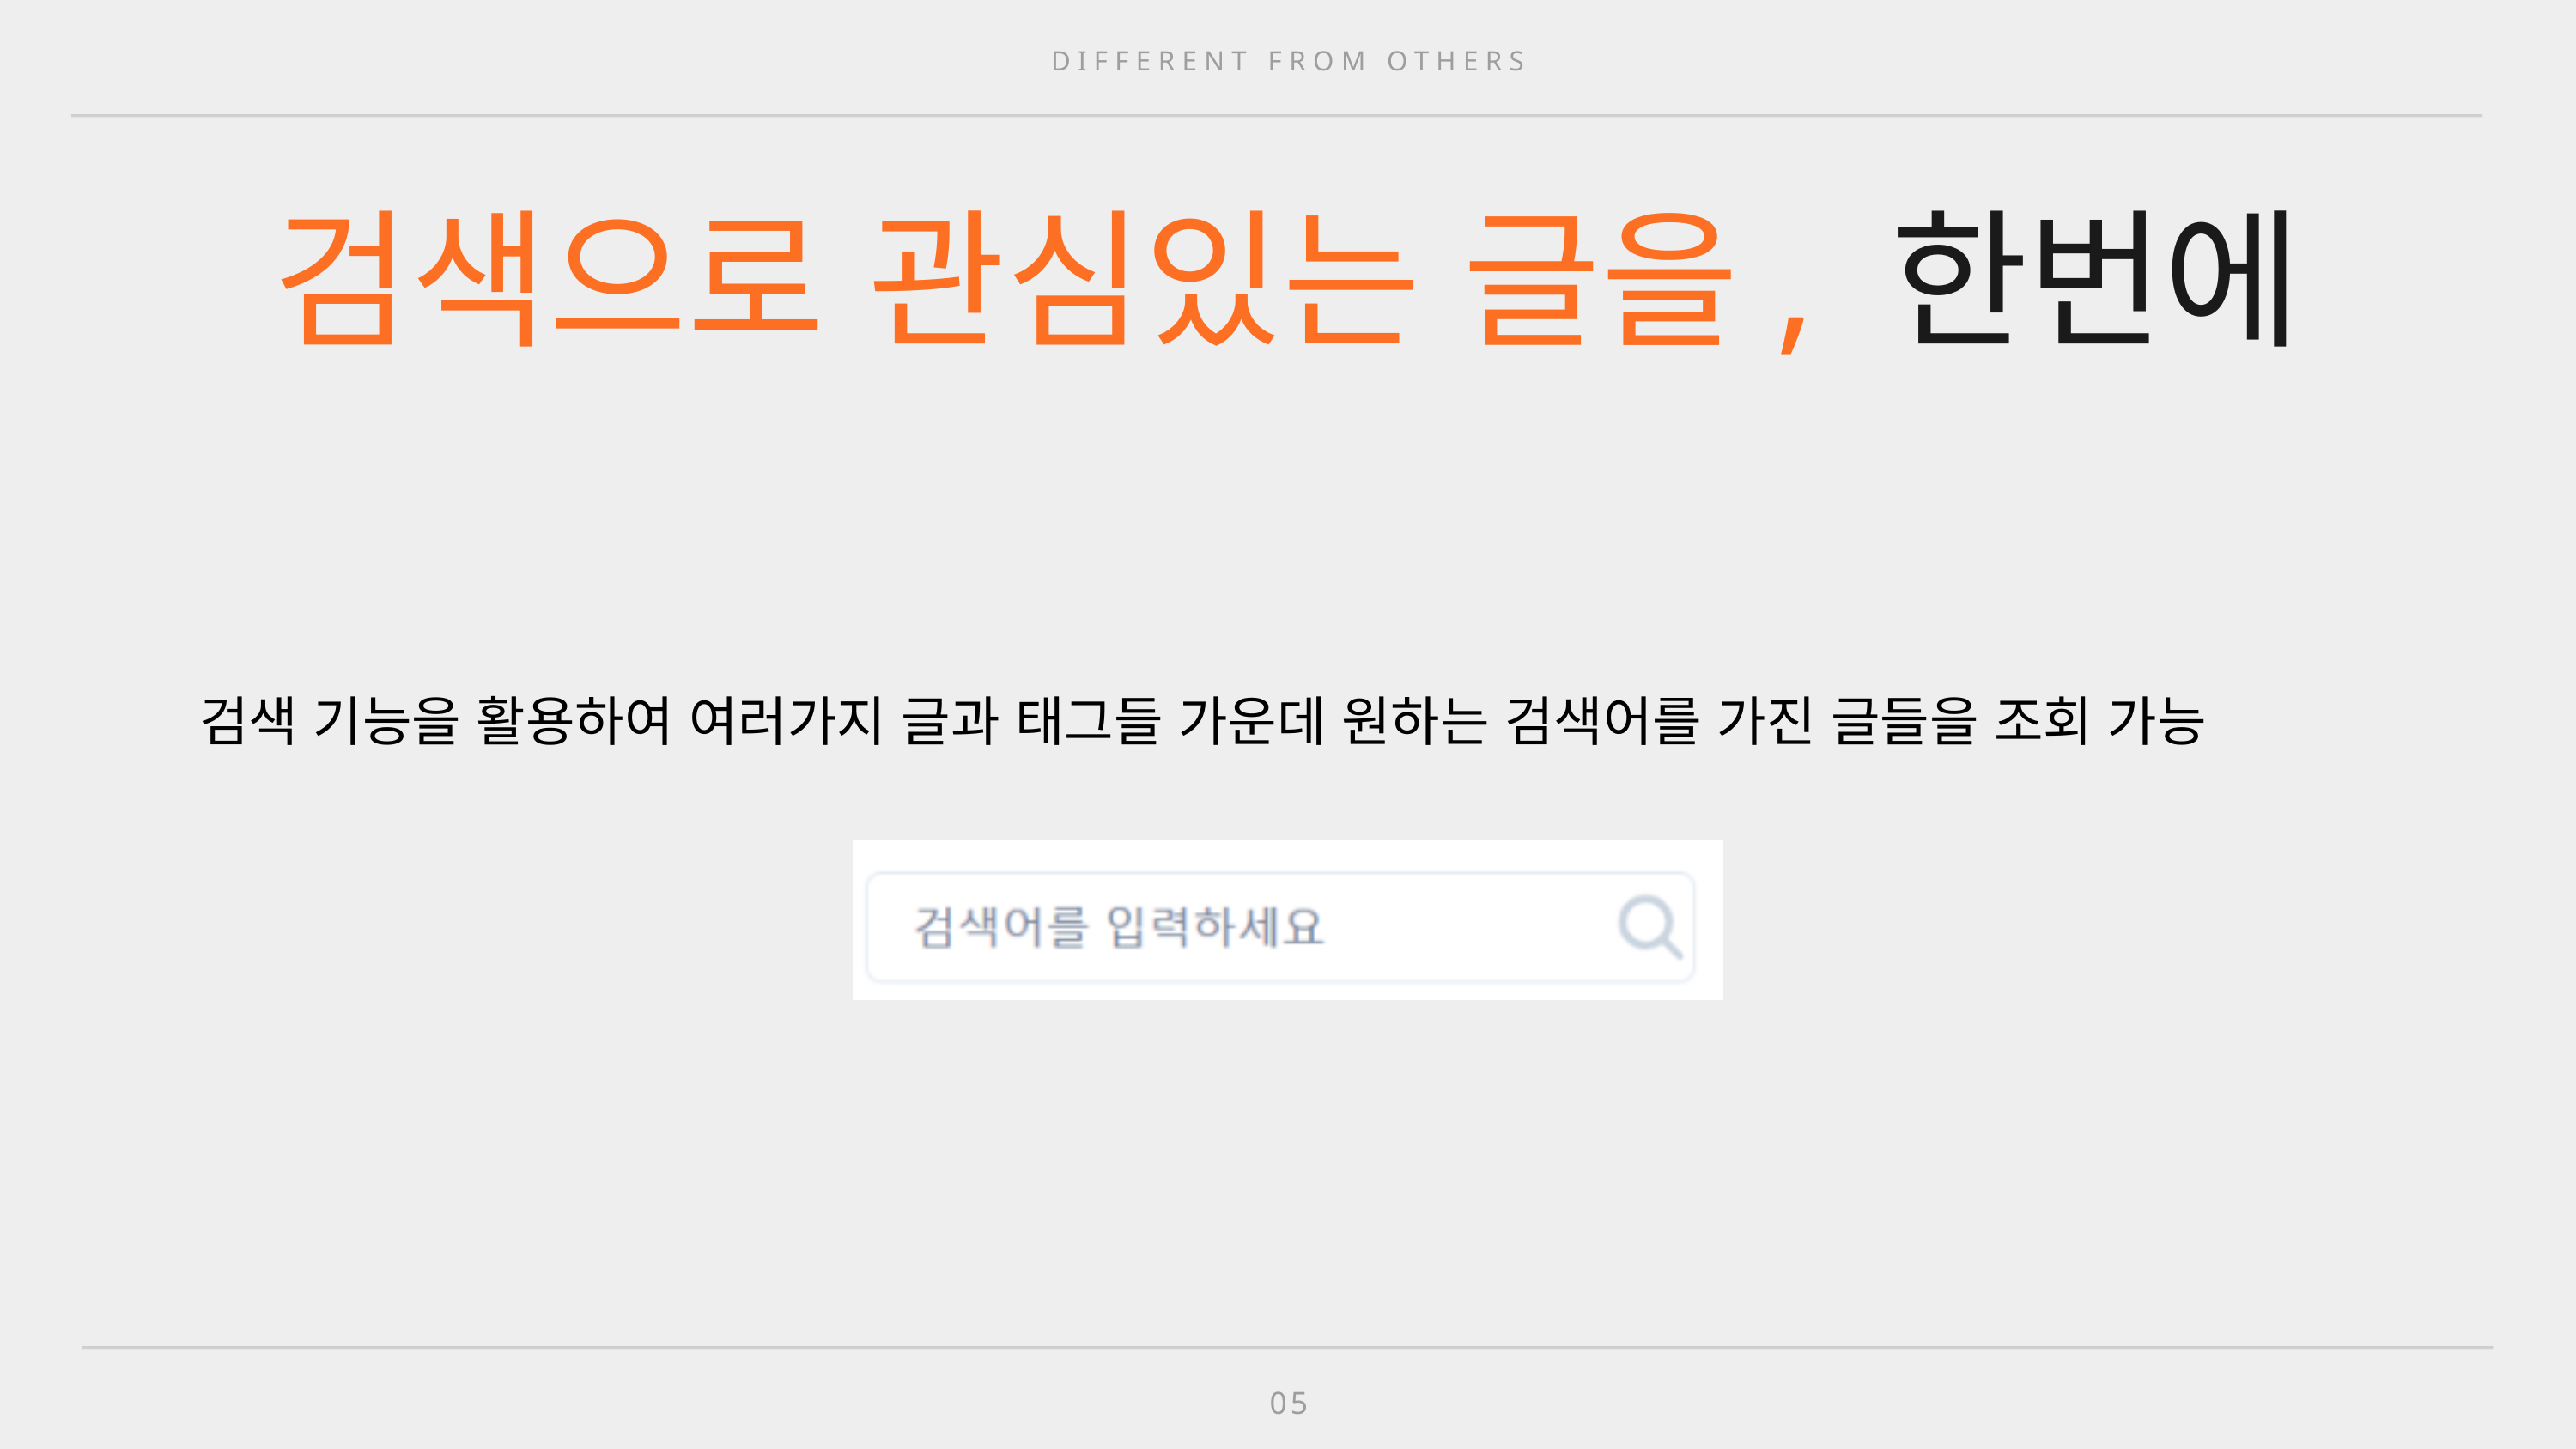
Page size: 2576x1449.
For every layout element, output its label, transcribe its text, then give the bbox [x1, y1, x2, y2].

text_box 검색 기능을 활용하여 여러가지 글과 태그들 가운데 원하는 검색어를 가진 글들을 조회 가능 [0, 690, 2508, 764]
picture [82, 1346, 2494, 1351]
picture [853, 840, 1723, 1000]
text_box DIFFERENT FROM OTHERS [708, 43, 1868, 81]
text_box 검색으로 관심있는 글을, 한번에 [109, 177, 2465, 386]
text_box 05 [1155, 1377, 1423, 1419]
picture [71, 114, 2483, 118]
